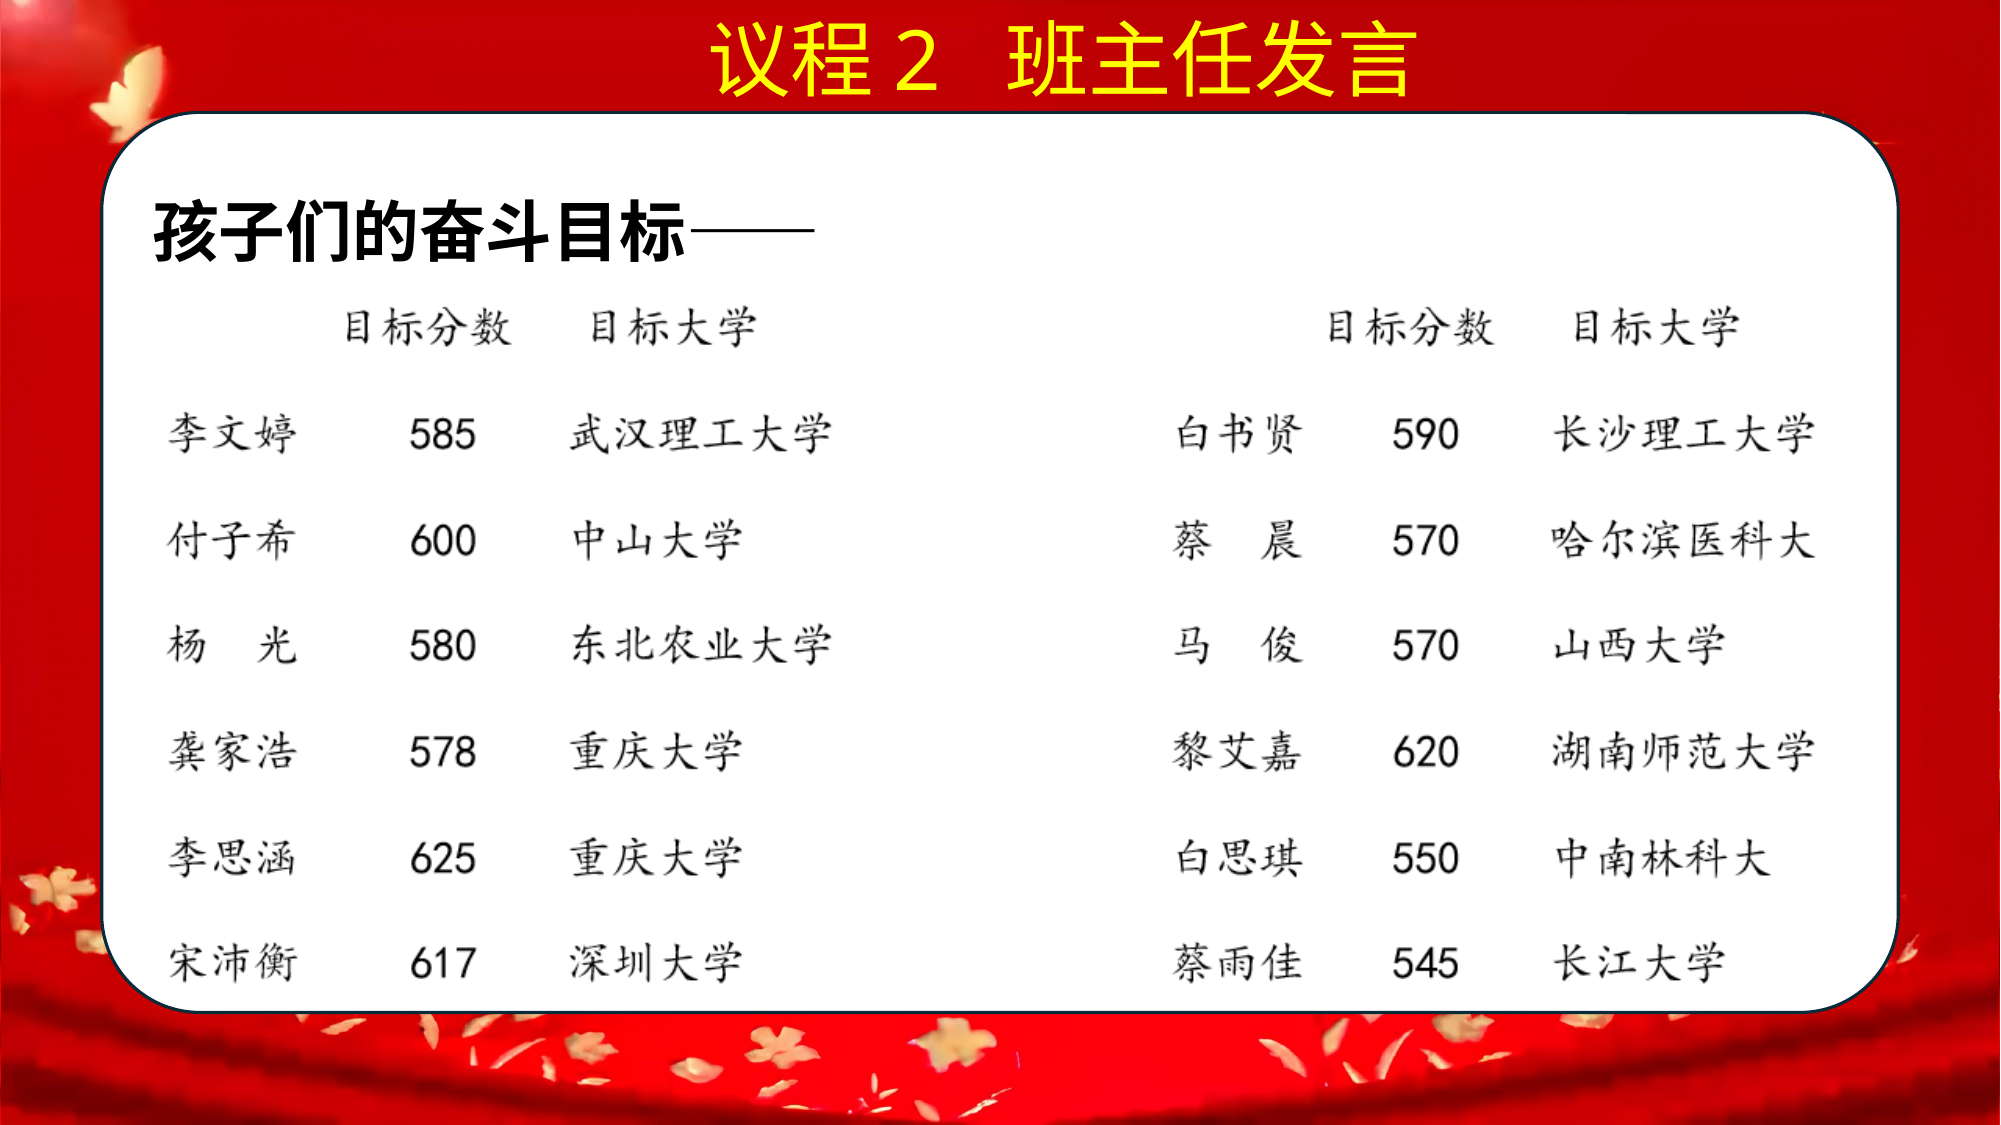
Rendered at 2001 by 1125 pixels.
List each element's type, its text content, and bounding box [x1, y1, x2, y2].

picture [152, 297, 1848, 990]
text_box [100, 110, 1900, 1015]
list 孩子们的奋斗目标—— [137, 182, 1863, 299]
text_box 议程2 班主任发言 [692, 0, 1495, 115]
picture [0, 0, 2000, 1125]
